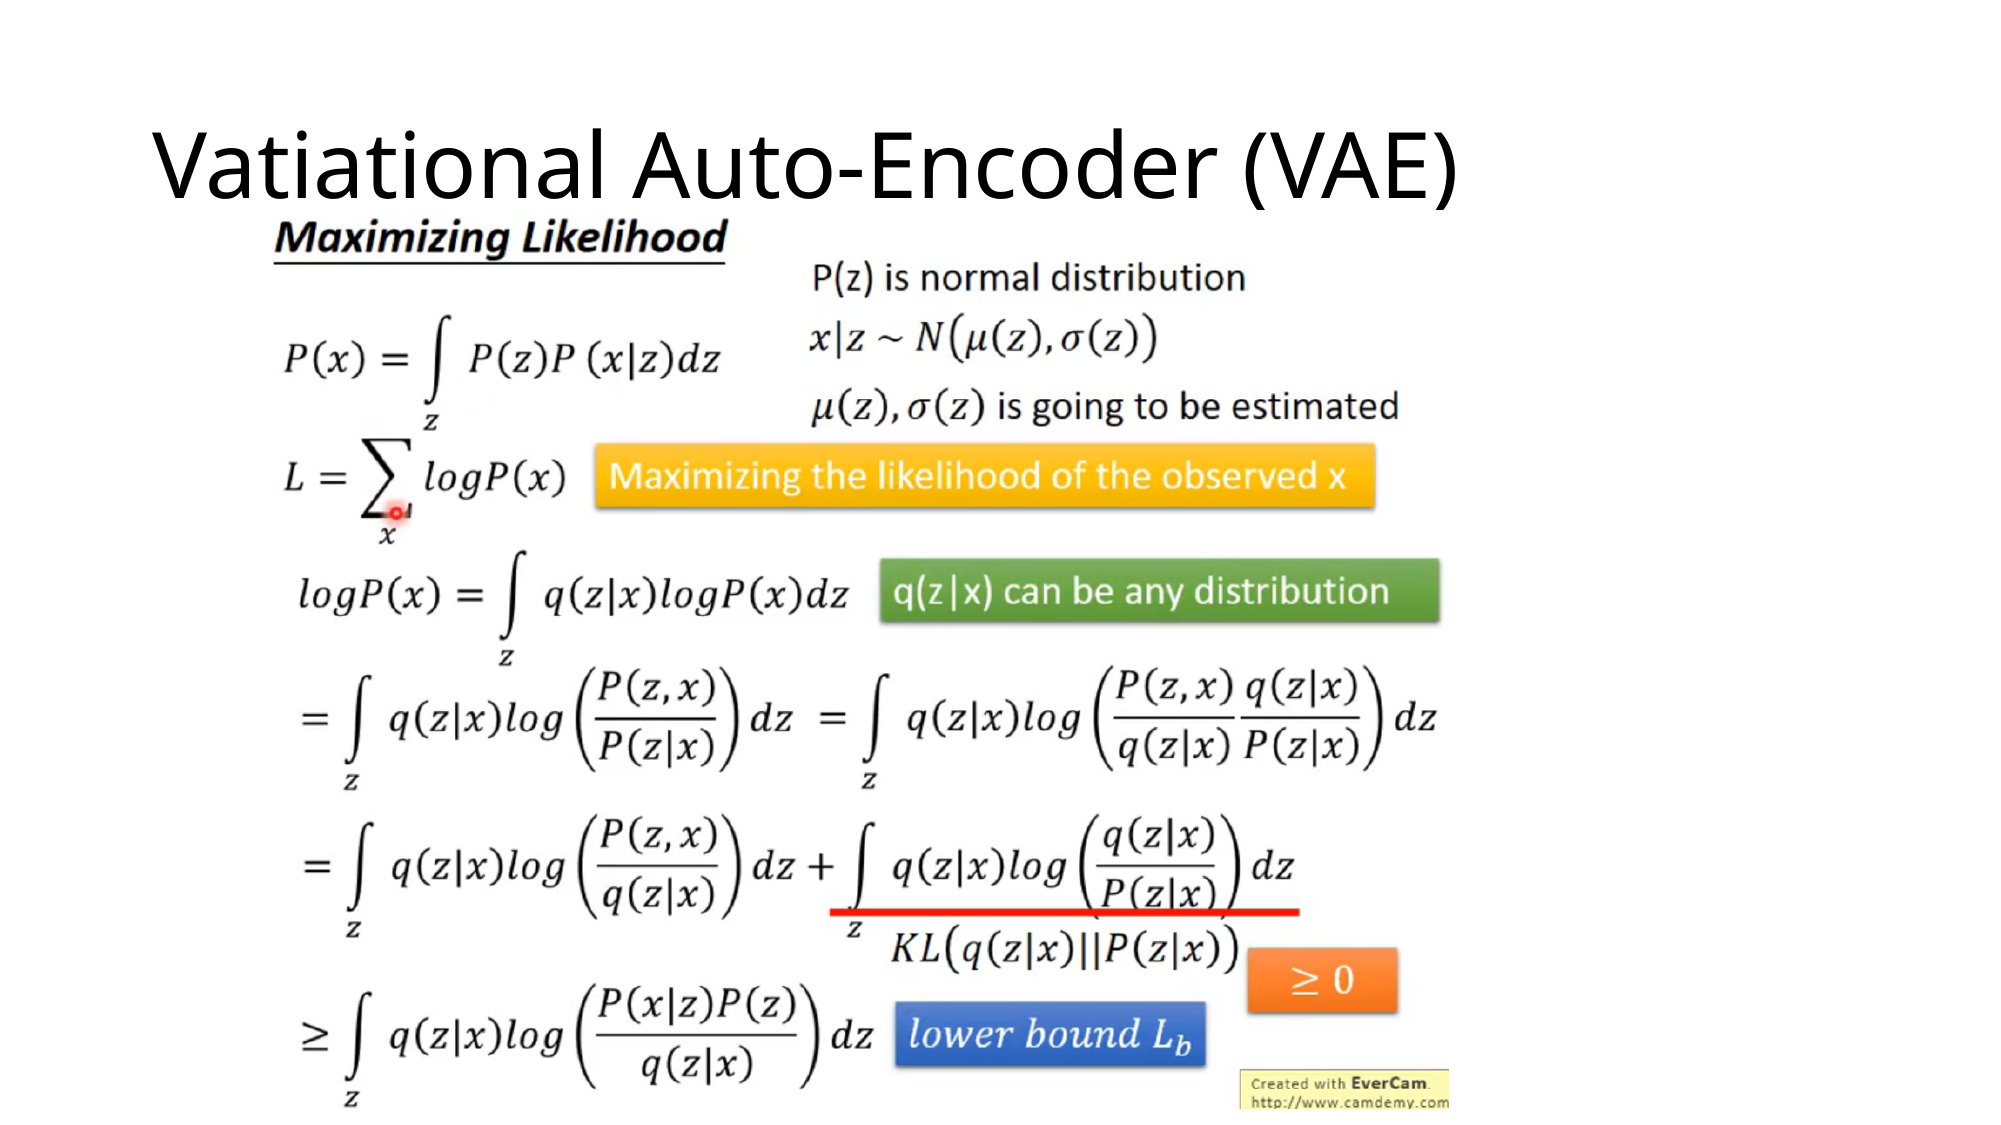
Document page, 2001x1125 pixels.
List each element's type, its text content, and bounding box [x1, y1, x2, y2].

title Vatiational Auto-Encoder (VAE) [137, 59, 1863, 278]
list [267, 210, 1449, 1109]
